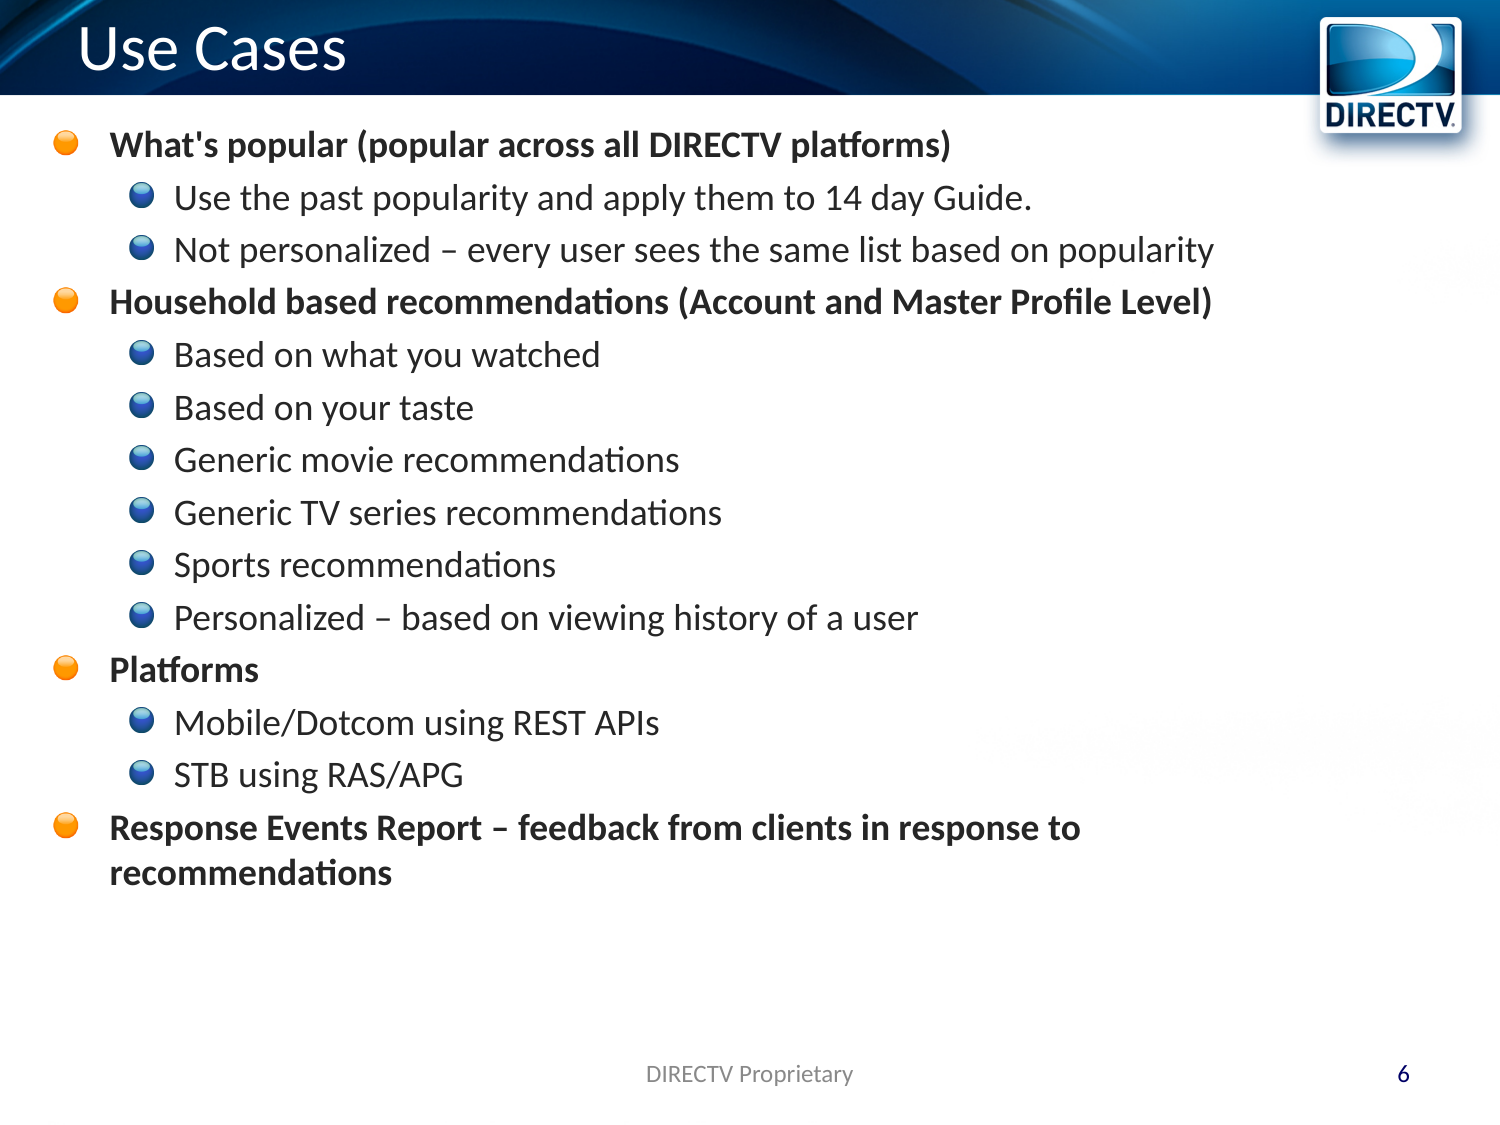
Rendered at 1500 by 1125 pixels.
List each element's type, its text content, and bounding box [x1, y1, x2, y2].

slide_number 6 [1074, 1042, 1425, 1103]
picture [0, 0, 1500, 1125]
list What's popular (popular across all DIRECTV platforms) Use the past popularity and apply them to 14 day Guide. Not personalized – every user sees the same list based on popularity Household based recommendations (Account and Master Profile Level) Based on what you watched Based on your taste Generic movie recommendations Generic TV series recommendations Sports recommendations Personalized – based on viewing history of a user Platforms Mobile/Dotcom using REST APIs STB using RAS/APG Response Events Report – feedback from clients in response to recommendations [37, 112, 1388, 963]
footer DIRECTV Proprietary [512, 1042, 988, 1103]
title Use Cases [62, 0, 1413, 88]
